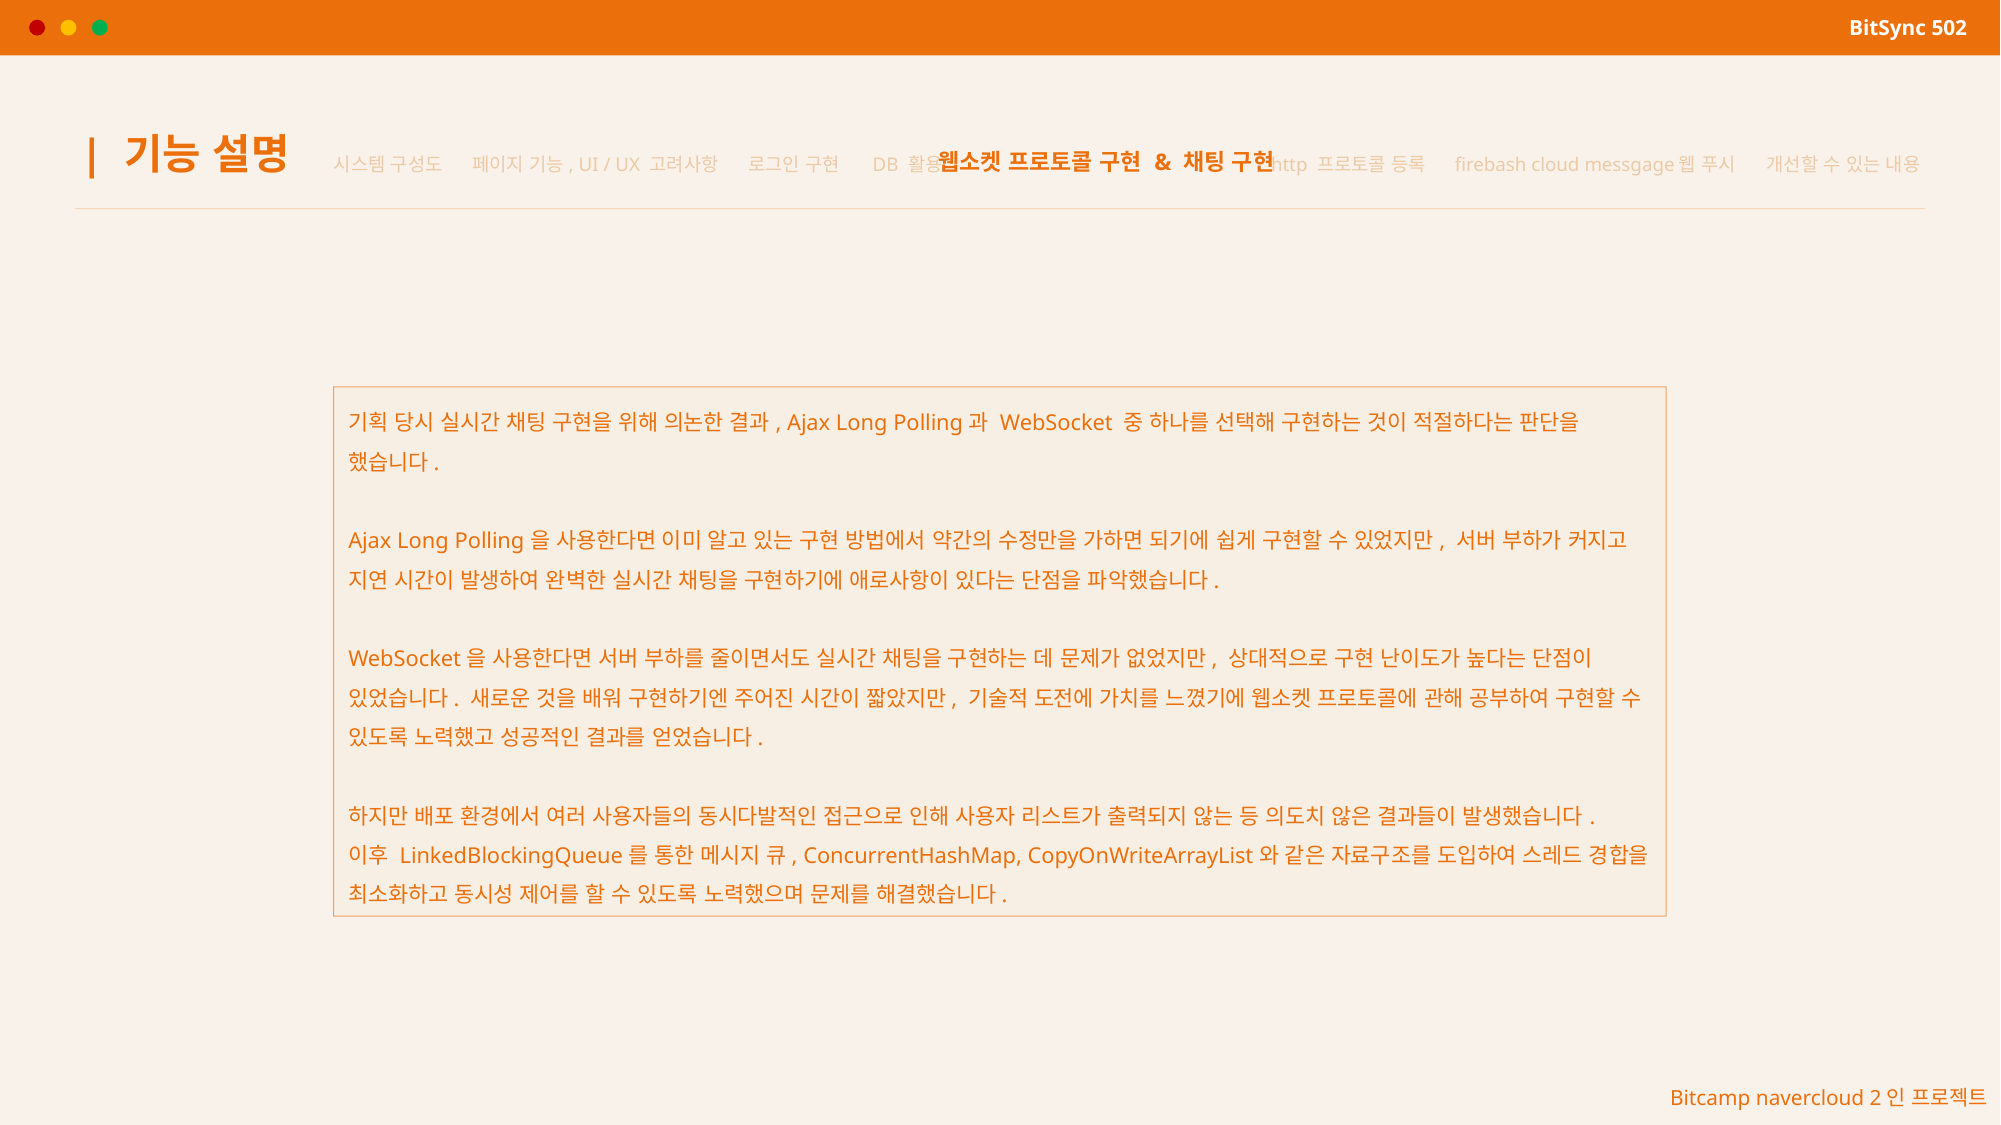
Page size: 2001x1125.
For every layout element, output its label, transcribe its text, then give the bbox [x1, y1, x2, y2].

text_box 페이지 기능, UI / UX 고려사항 [457, 145, 733, 183]
text_box 시스템 구성도 [319, 145, 457, 183]
text_box | 기능 설명 [65, 120, 305, 185]
text_box firebash cloud messgage웹 푸시 [1440, 145, 1751, 183]
text_box [0, 0, 2000, 56]
text_box 기획 당시 실시간 채팅 구현을 위해 의논한 결과, Ajax Long Polling과 WebSocket 중 하나를 선택해 구현하는 것이 적절하다는 판단을 했습니다. Ajax Long Polling을 사용한다면 이미 알고 있는 구현 방법에서 약간의 수정만을 가하면 되기에 쉽게 구현할 수 있었지만, 서버 부하가 커지고 지연 시간이 발생하여 완벽한 실시간 채팅을 구현하기에 애로사항이 있다는 단점을 파악했습니다. WebSocket을 사용한다면 서버 부하를 줄이면서도 실시간 채팅을 구현하는 데 문제가 없었지만, 상대적으로 구현 난이도가 높다는 단점이 있었습니다. 새로운 것을 배워 구현하기엔 주어진 시간이 짧았지만, 기술적 도전에 가치를 느꼈기에 웹소켓 프로토콜에 관해 공부하여 구현할 수 있도록 노력했고 성공적인 결과를 얻었습니다. 하지만 배포 환경에서 여러 사용자들의 동시다발적인 접근으로 인해 사용자 리스트가 출력되지 않는 등 의도치 않은 결과들이 발생했습니다. 이후 LinkedBlockingQueue를 통한 메시지 큐, ConcurrentHashMap, CopyOnWriteArrayList와 같은 자료구조를 도입하여 스레드 경합을 최소화하고 동시성 제어를 할 수 있도록 노력했으며 문제를 해결했습니다. [333, 386, 1667, 917]
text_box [29, 19, 108, 36]
text_box Bitcamp navercloud 2인 프로젝트 [1655, 1077, 2000, 1117]
text_box 로그인 구현 [733, 145, 855, 183]
text_box http 프로토콜 등록 [1256, 145, 1440, 183]
text_box DB 활용 [857, 145, 923, 183]
text_box 개선할 수 있는 내용 [1751, 145, 1936, 183]
text_box 웹소켓 프로토콜 구현 & 채팅 구현 [923, 139, 1290, 183]
text_box BitSync 502 [1834, 7, 1982, 48]
